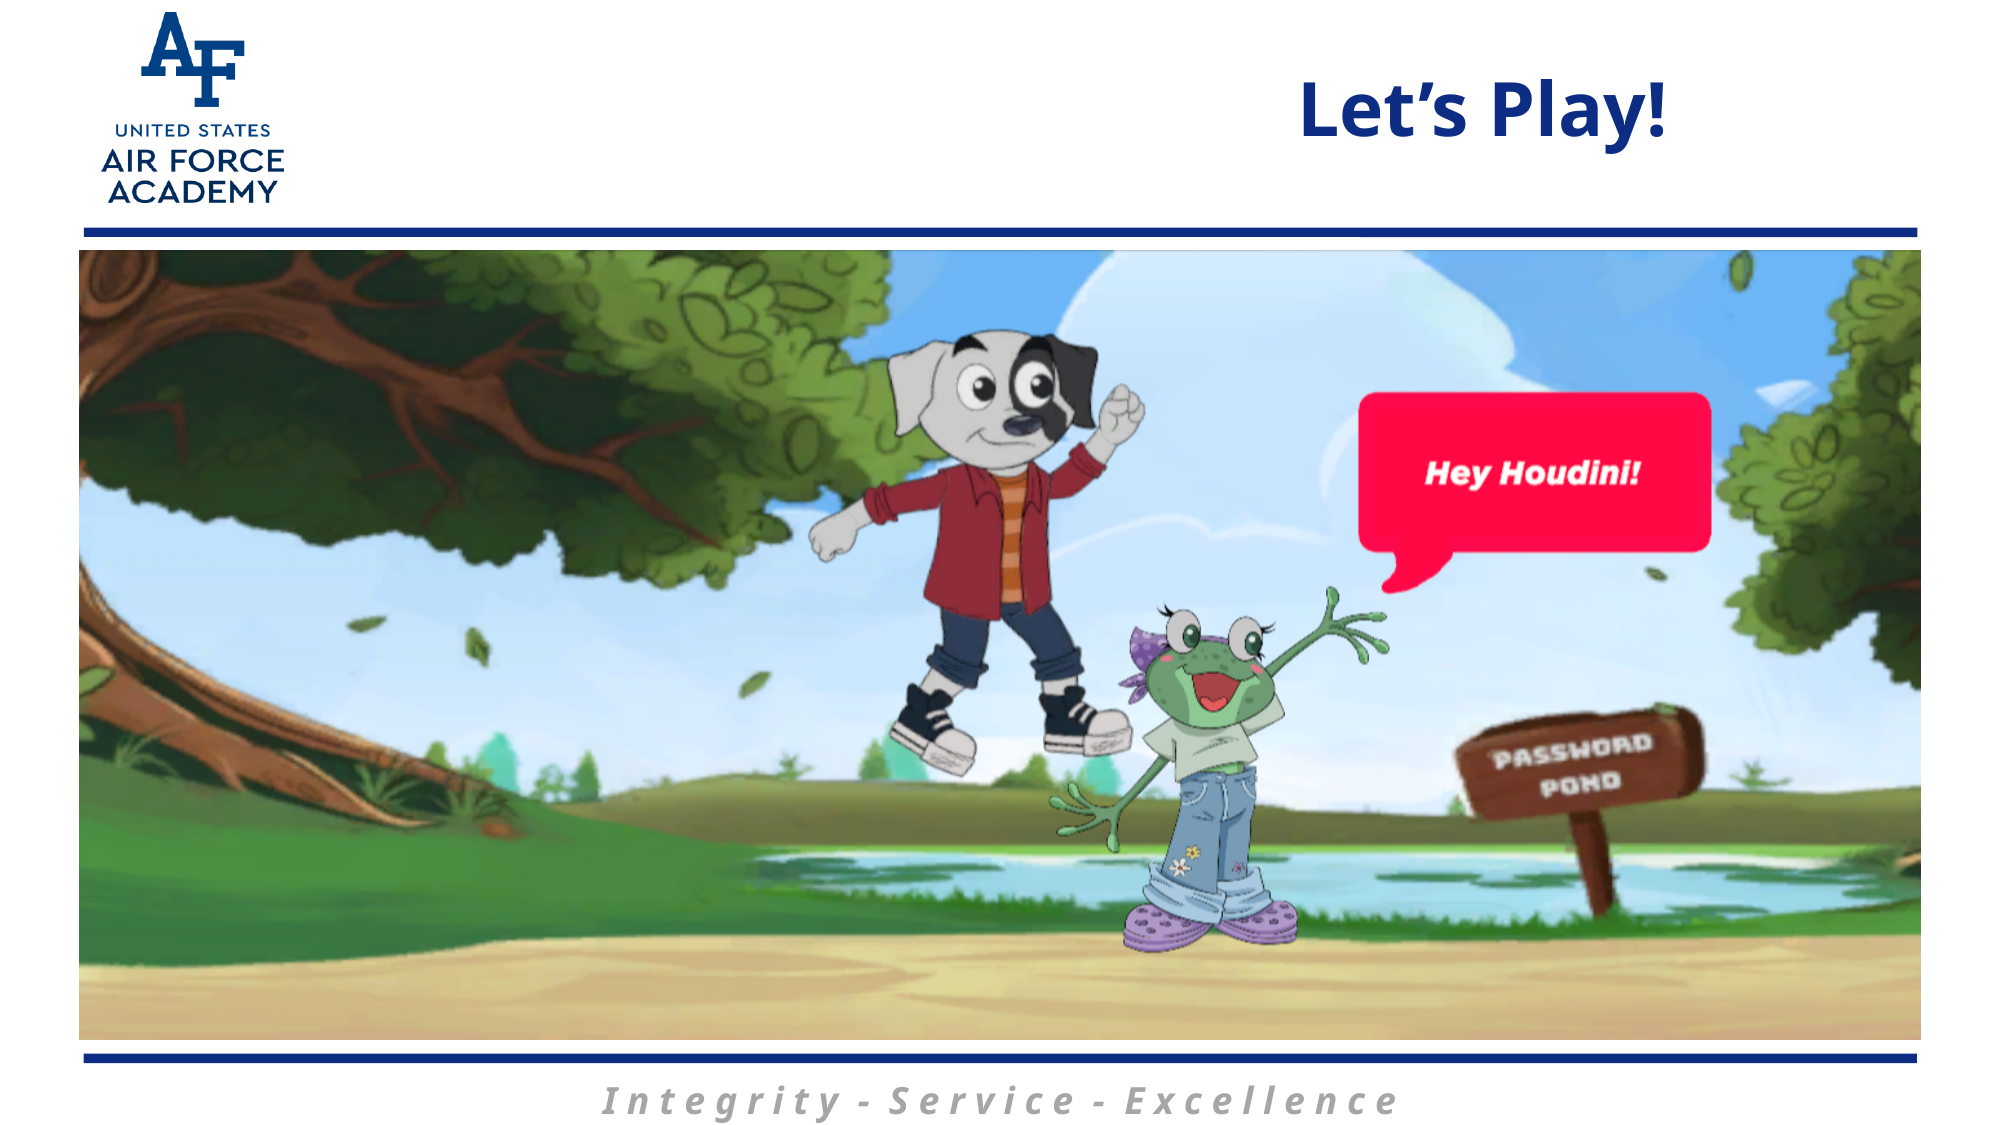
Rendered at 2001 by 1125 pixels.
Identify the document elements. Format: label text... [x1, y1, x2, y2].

title Let’s Play! [316, 12, 1684, 201]
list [79, 250, 1921, 1040]
picture [101, 12, 284, 203]
